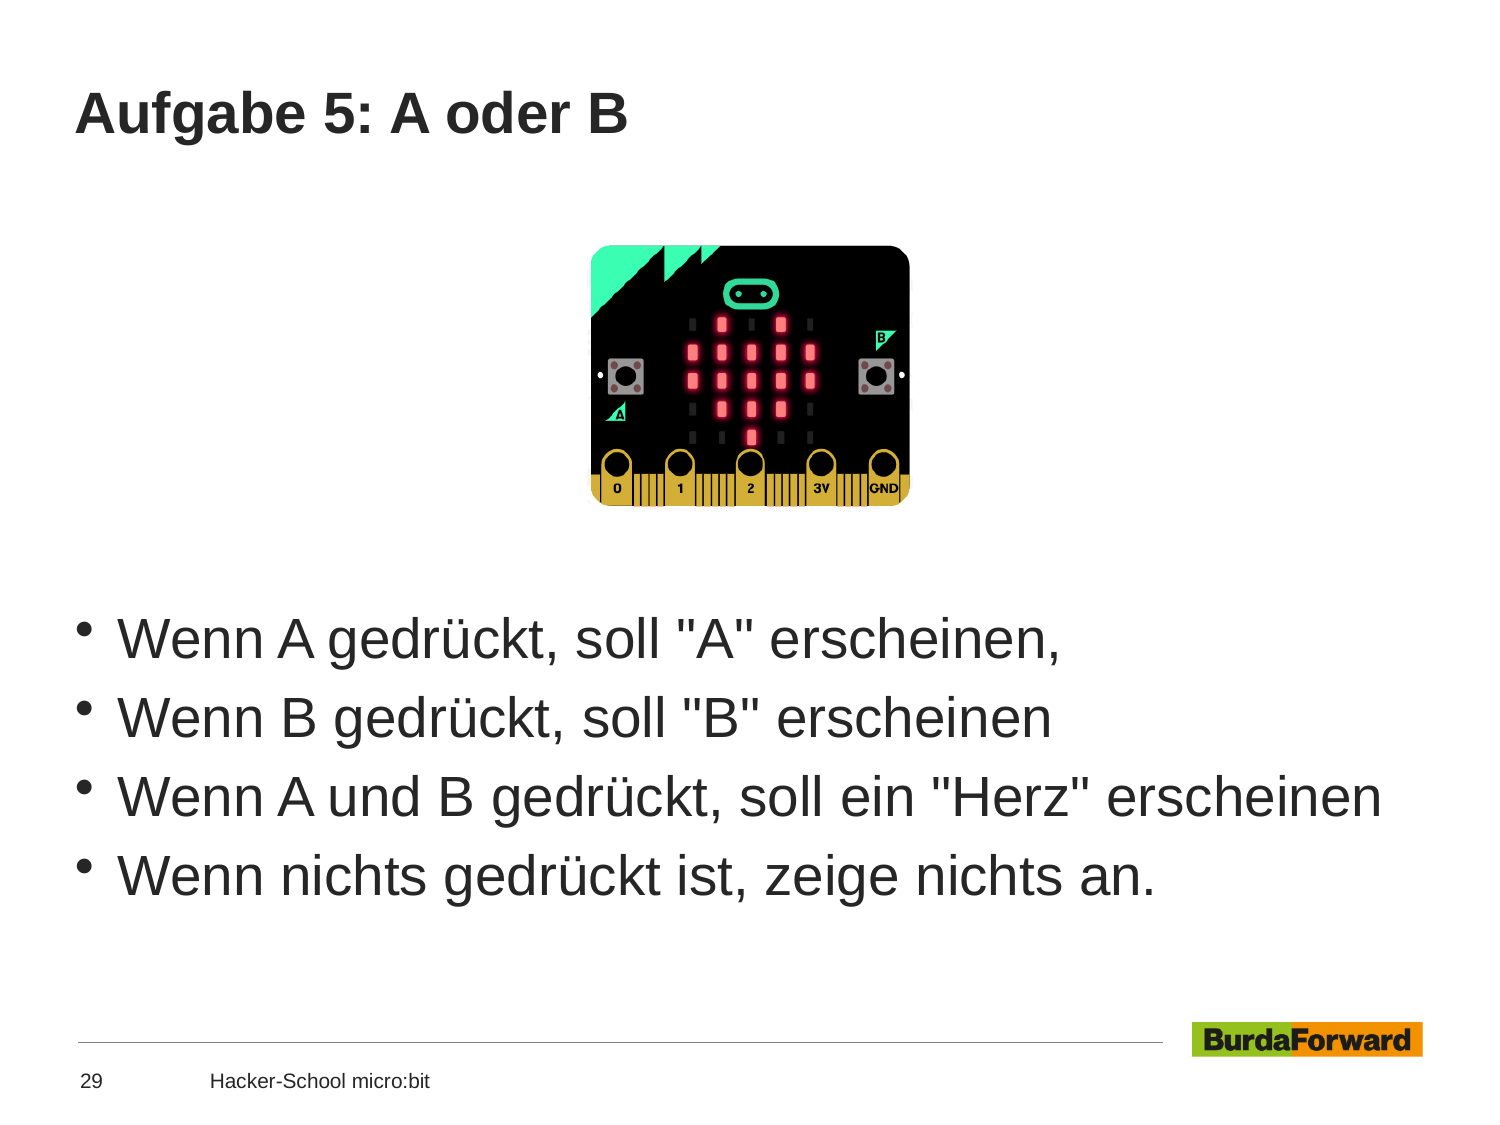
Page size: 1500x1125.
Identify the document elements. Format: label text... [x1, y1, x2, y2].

picture [1192, 1022, 1423, 1057]
footer Hacker-School micro:bit [194, 1049, 1105, 1110]
title Aufgabe 5: A oder B [59, 75, 1423, 157]
slide_number 29 [64, 1049, 160, 1110]
list Wenn A gedrückt, soll "A" erscheinen, Wenn B gedrückt, soll "B" erscheinen Wenn A und B gedrückt, soll ein "Herz" erscheinen Wenn nichts gedrückt ist, zeige nichts an. [59, 594, 1423, 976]
picture [587, 242, 913, 509]
